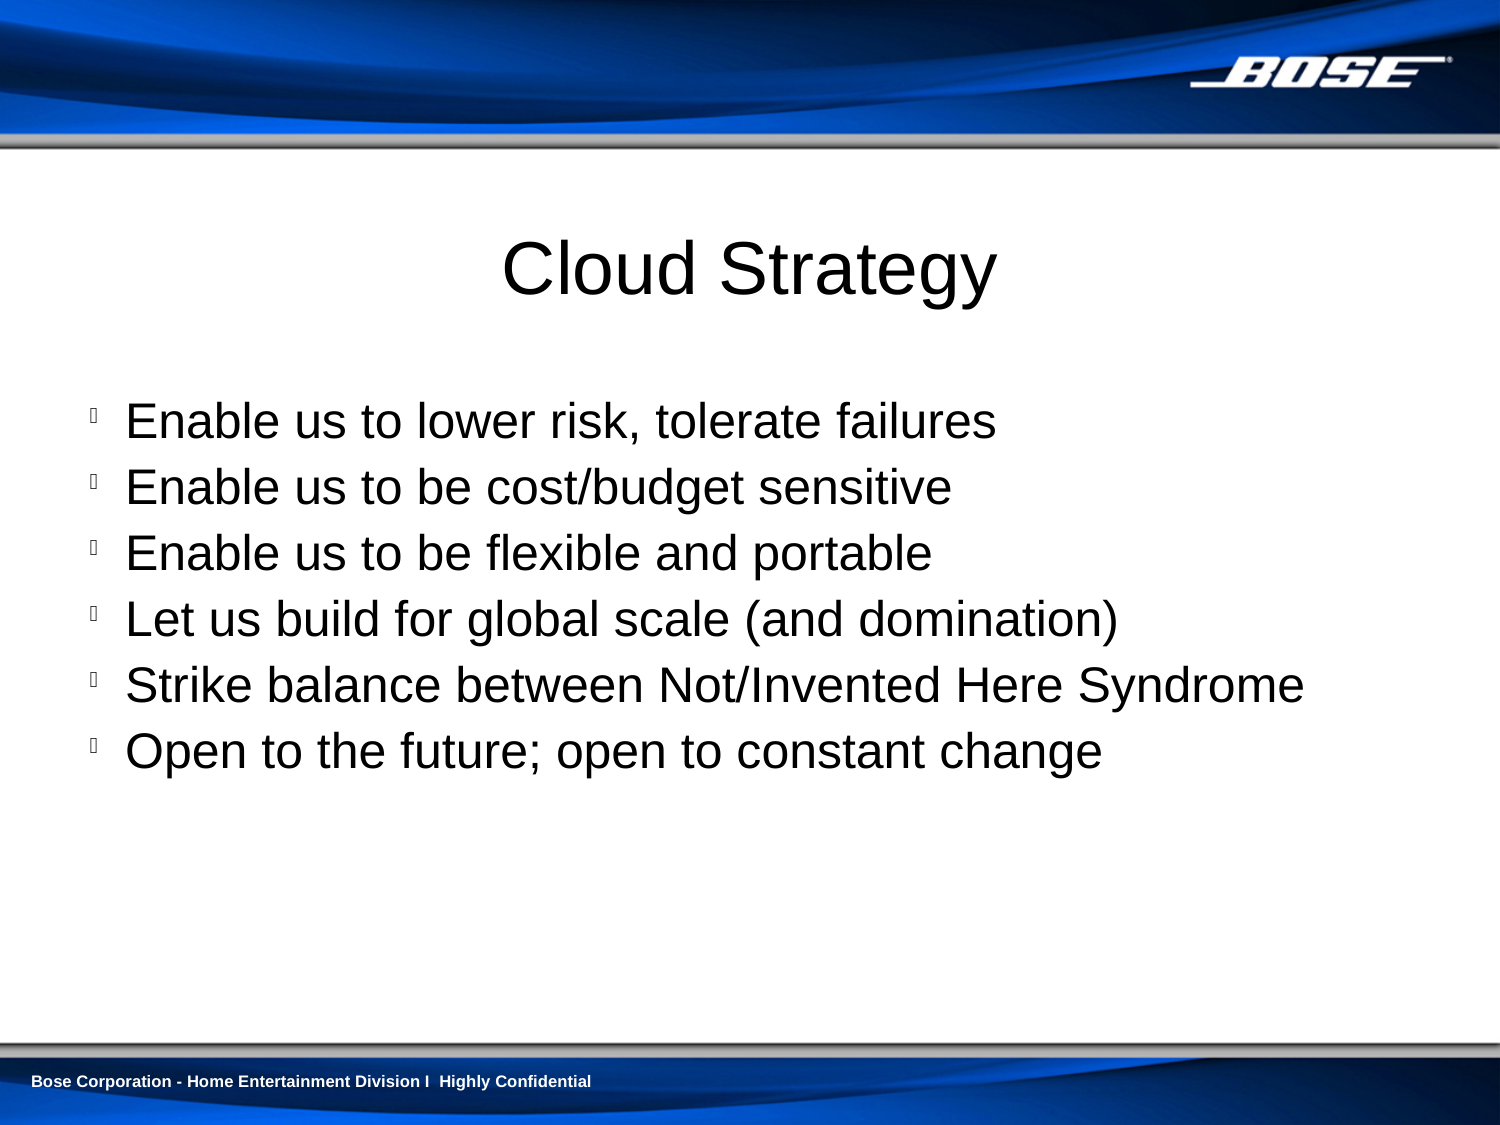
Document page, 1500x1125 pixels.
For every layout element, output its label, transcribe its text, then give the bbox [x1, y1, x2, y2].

text_box Cloud Strategy [75, 185, 1425, 345]
text_box Enable us to lower risk, tolerate failures Enable us to be cost/budget sensitive Enable us to be flexible and portable Let us build for global scale (and domination) Strike balance between Not/Invented Here Syndrome Open to the future; open to constant change [75, 375, 1425, 1003]
picture [0, 0, 1500, 1125]
